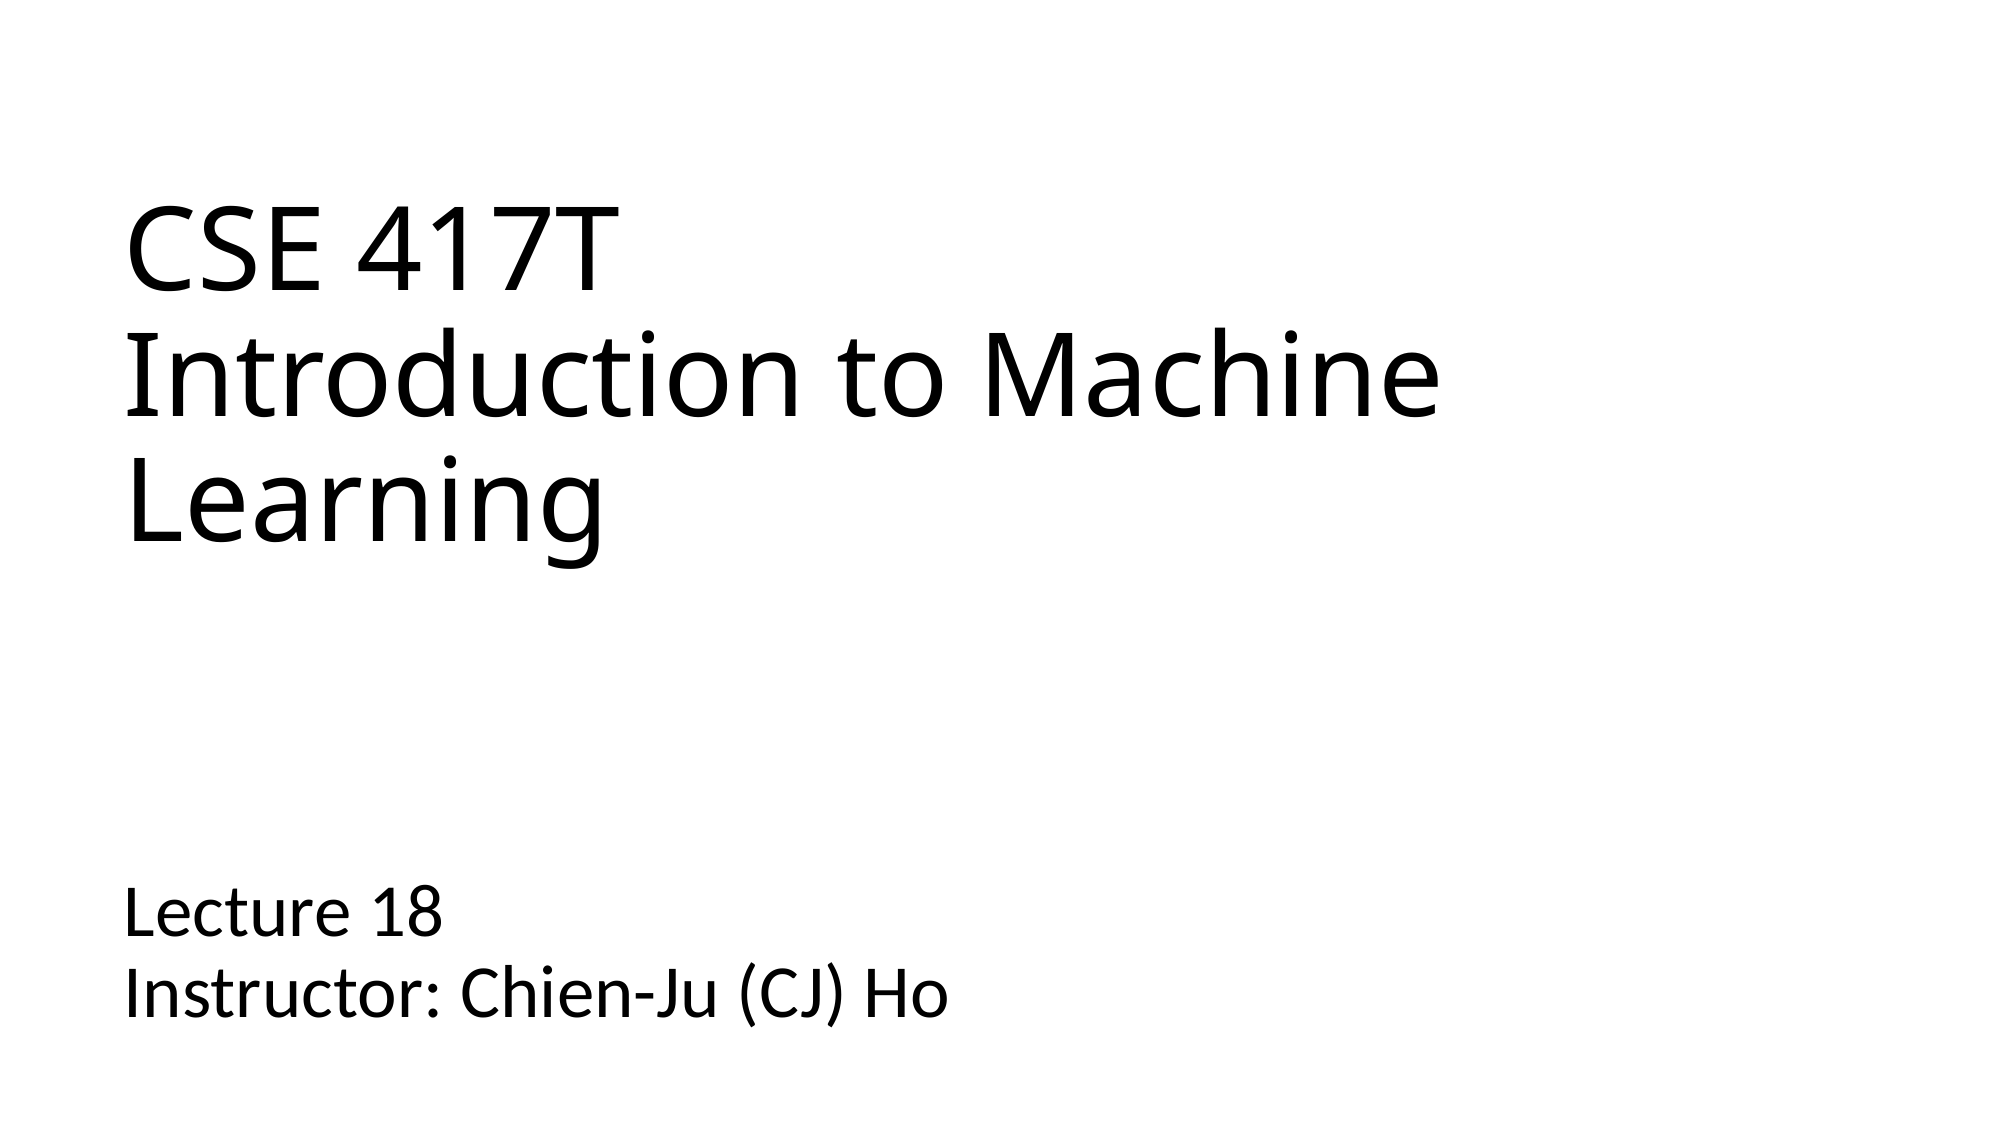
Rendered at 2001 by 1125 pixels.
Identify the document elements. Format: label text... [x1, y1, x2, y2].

title CSE 417T Introduction to Machine Learning [108, 182, 1717, 575]
subtitle Lecture 18 Instructor: Chien-Ju (CJ) Ho [108, 783, 2000, 1055]
